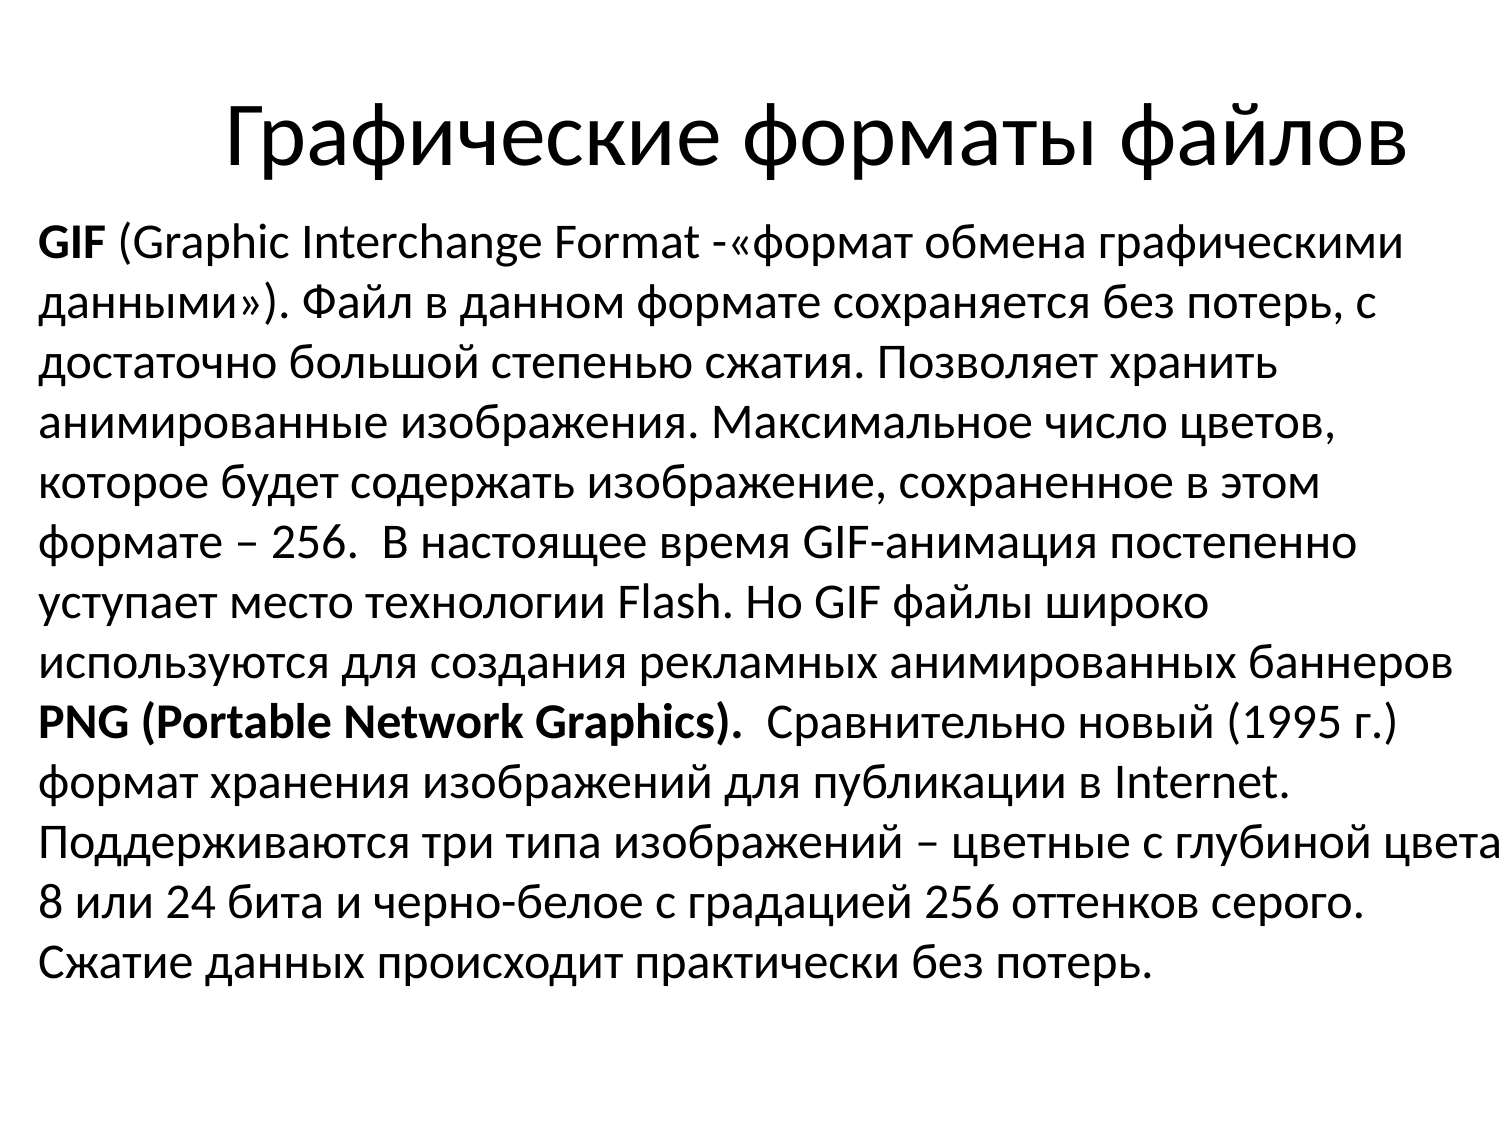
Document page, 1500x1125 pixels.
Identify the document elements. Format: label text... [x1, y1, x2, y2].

title Графические форматы файлов [75, 35, 1500, 200]
text_box GIF (Graphic Interchange Format -«формат обмена графическими данными»). Файл в данном формате сохраняется без потерь, с достаточно большой степенью сжатия. Позволяет хранить анимированные изображения. Максимальное число цветов, которое будет содержать изображение, сохраненное в этом формате – 256. В настоящее время GIF-анимация постепенно уступает место технологии Flash. Но GIF файлы широко используются для создания рекламных анимированных баннеров PNG (Portable Network Graphics). Сравнительно новый (1995 г.) формат хранения изображений для публикации в Internet. Поддерживаются три типа изображений – цветные с глубиной цвета 8 или 24 бита и черно-белое с градацией 256 оттенков серого. Сжатие данных происходит практически без потерь. [23, 200, 1500, 1056]
